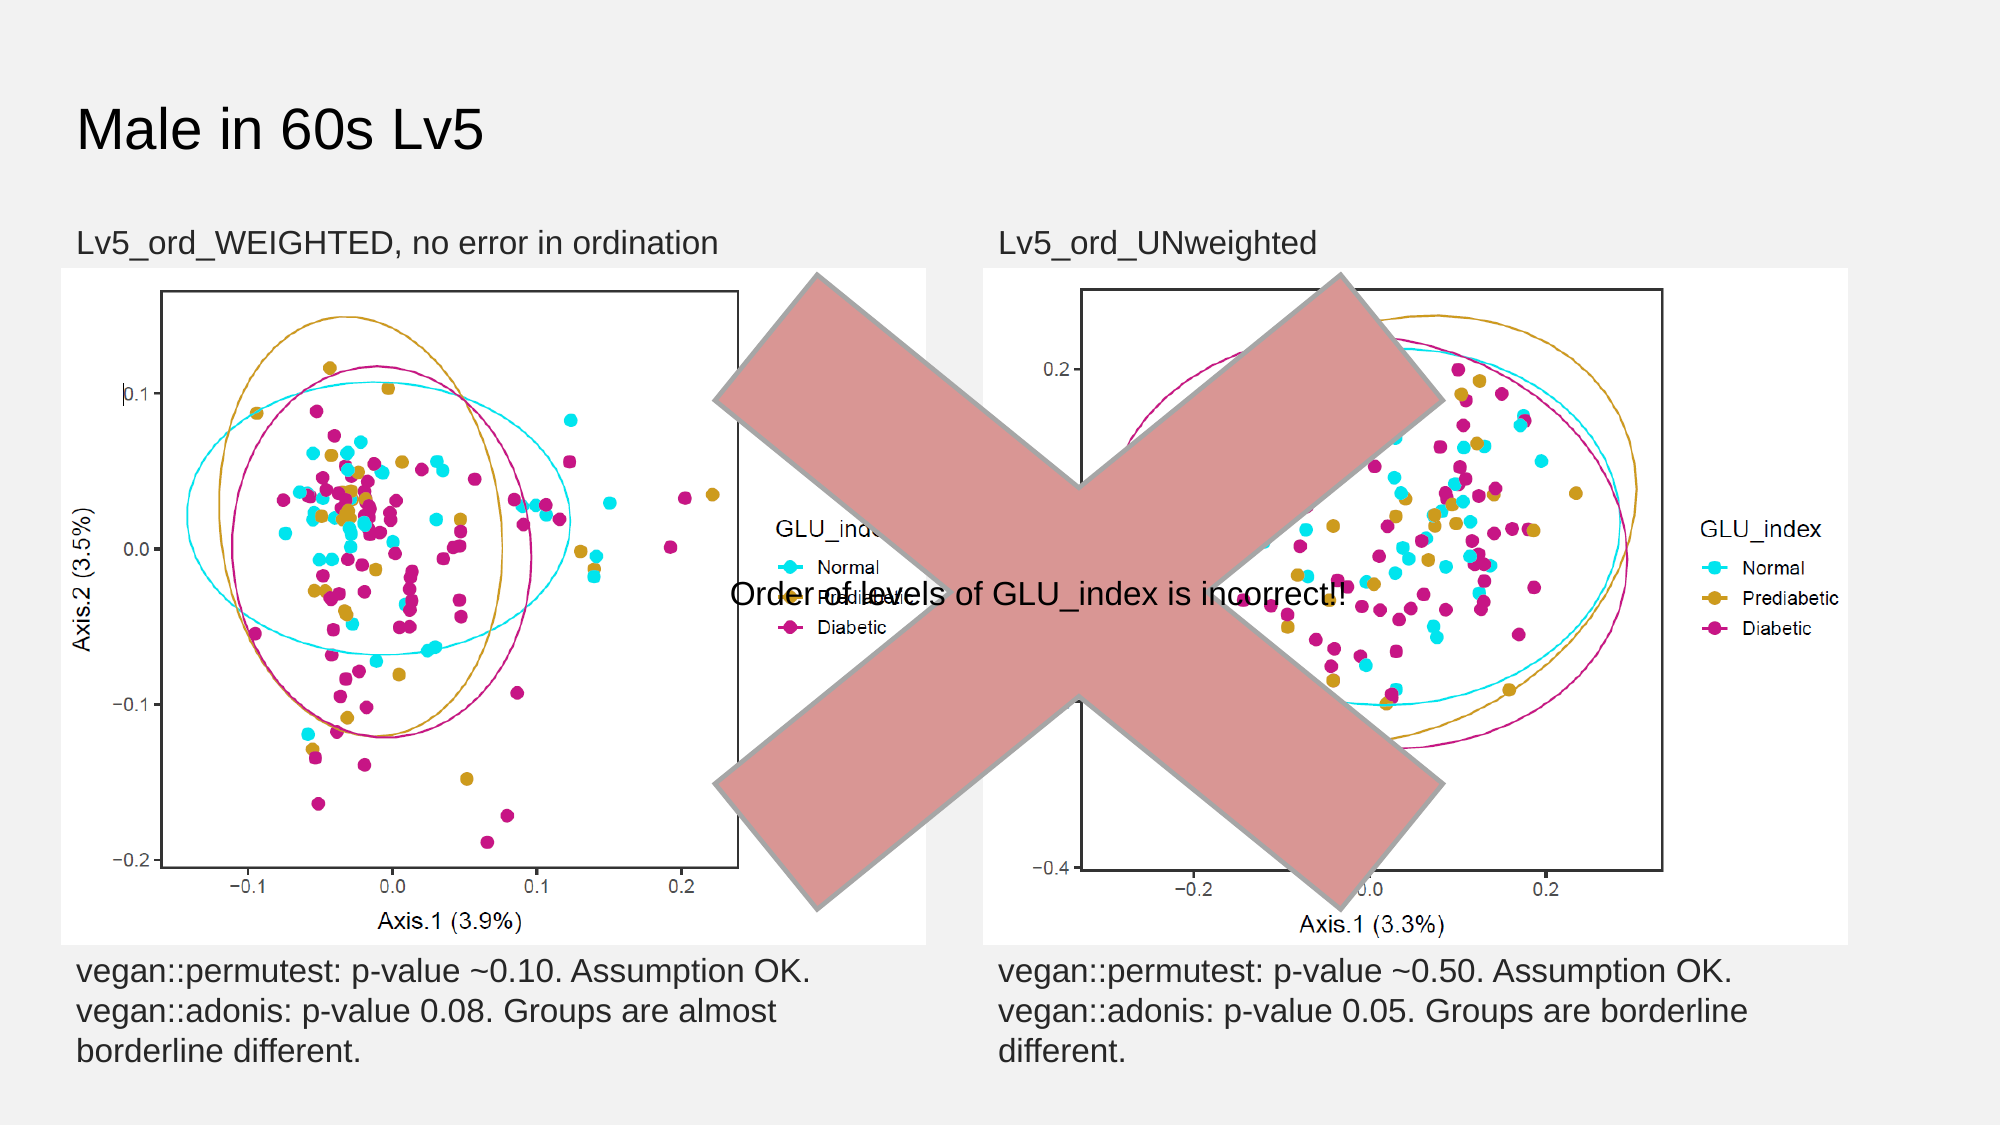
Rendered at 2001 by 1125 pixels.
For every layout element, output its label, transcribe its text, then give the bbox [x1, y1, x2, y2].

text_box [61, 213, 926, 945]
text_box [983, 213, 1848, 945]
text_box Order of levels of GLU_index is incorrect!! [926, 361, 983, 823]
title Male in 60s Lv5 [61, 43, 852, 213]
text_box vegan::permutest: p-value ~0.10. Assumption OK. vegan::adonis: p-value 0.08. Groups are almost borderline different. [61, 945, 852, 1077]
text_box vegan::permutest: p-value ~0.50. Assumption OK. vegan::adonis: p-value 0.05. Groups are borderline different. [983, 945, 1774, 1077]
